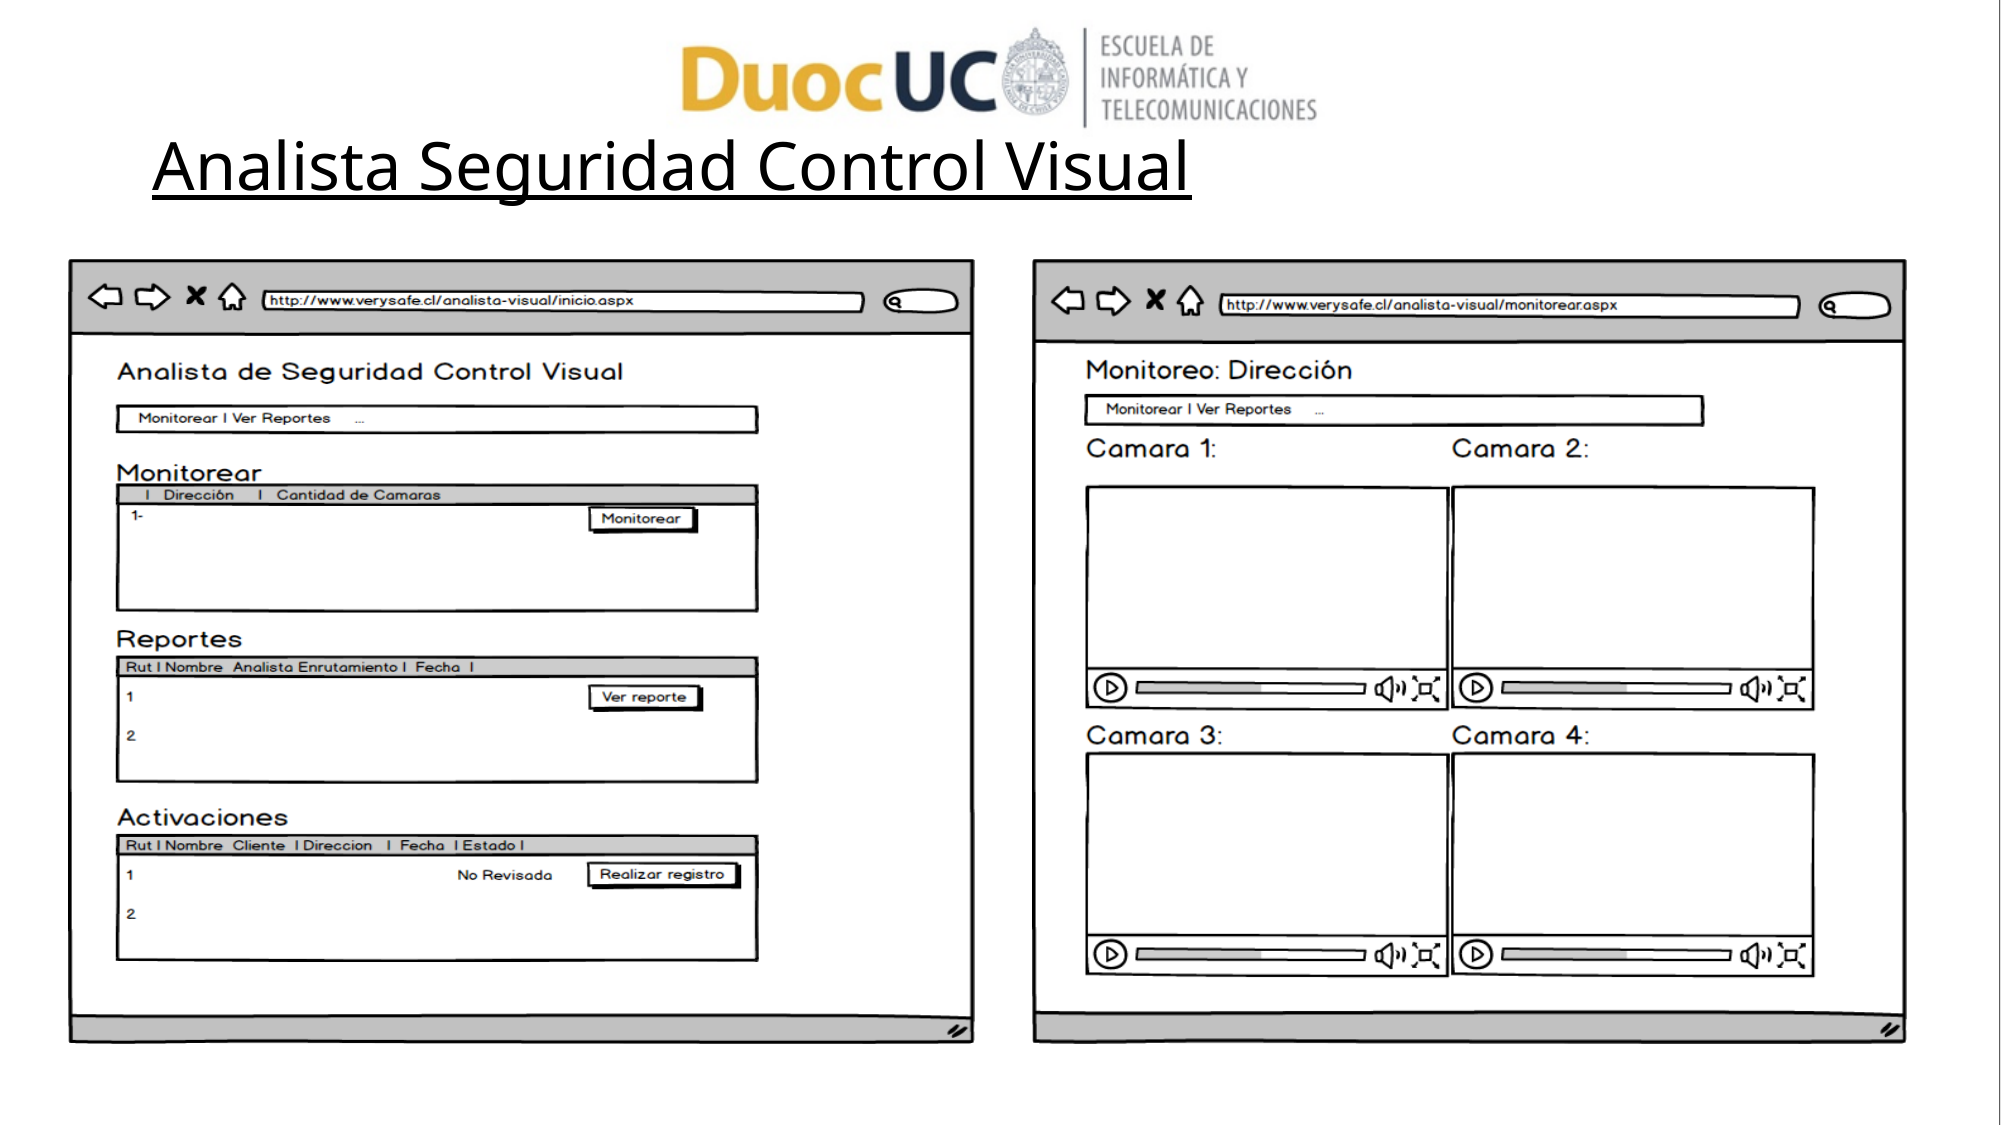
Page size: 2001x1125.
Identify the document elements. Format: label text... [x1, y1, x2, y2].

title Analista Seguridad Control Visual [137, 59, 1863, 278]
picture [0, 0, 2001, 1125]
